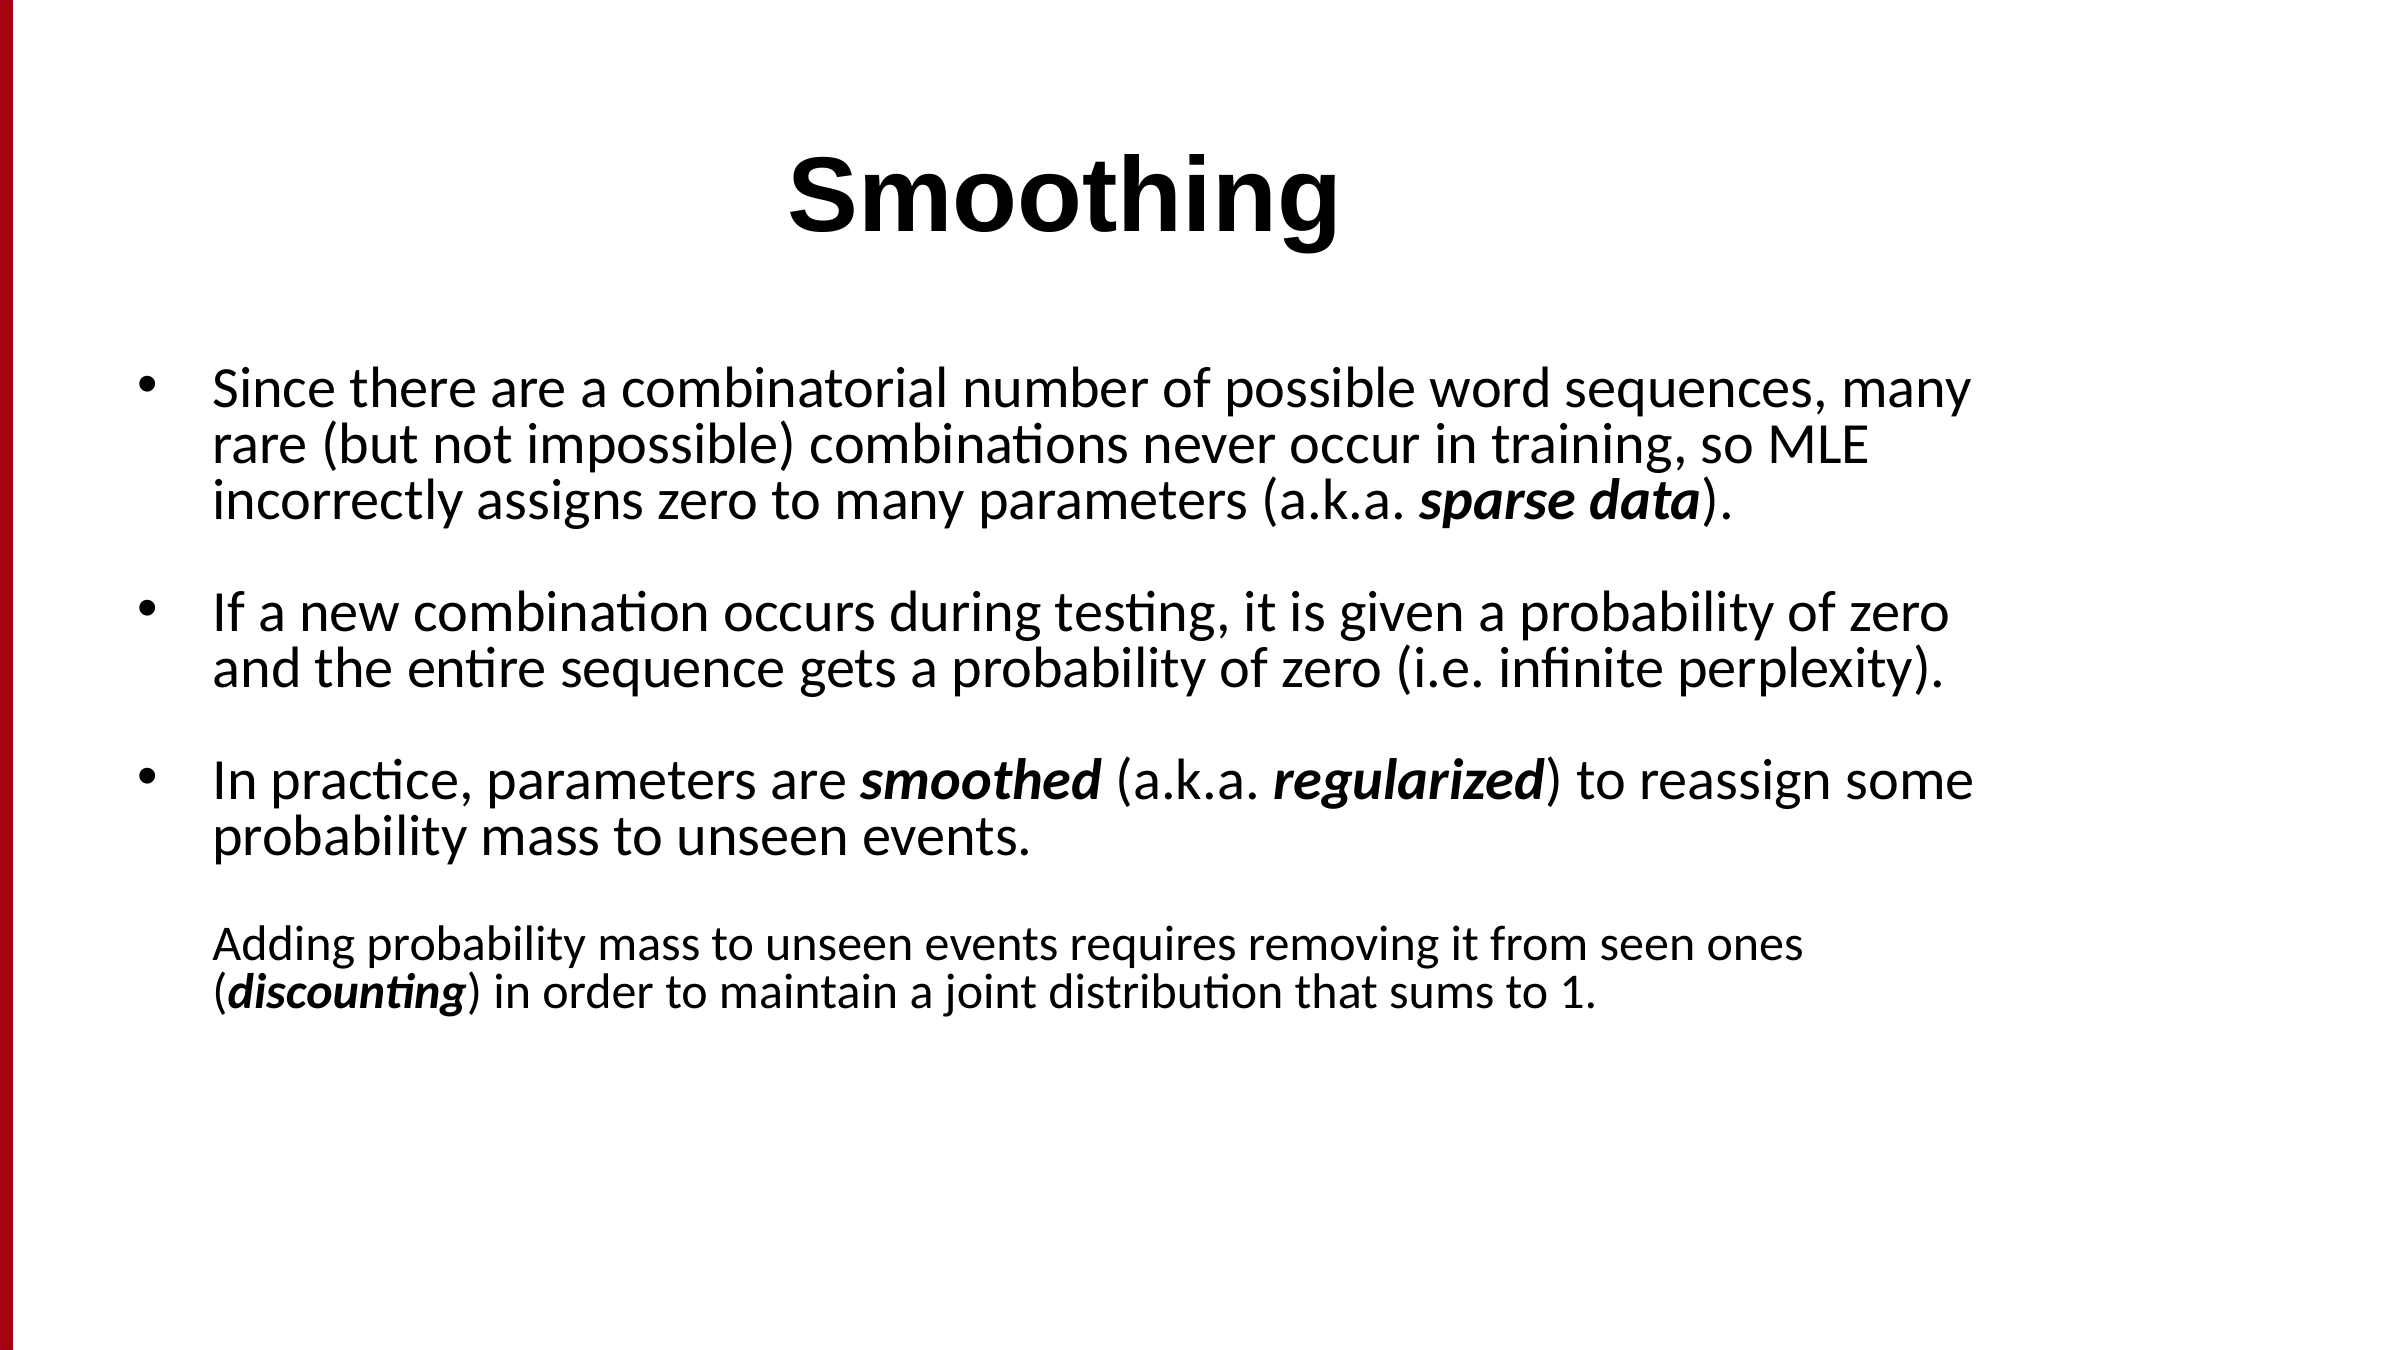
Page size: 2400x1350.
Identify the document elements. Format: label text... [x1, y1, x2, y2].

text_box Smoothing [787, 124, 2338, 253]
text_box Since there are a combinatorial number of possible word sequences, many rare (but not impossible) combinations never occur in training, so MLE incorrectly assigns zero to many parameters (a.k.a. sparse data). If a new combination occurs during testing, it is given a probability of zero and the entire sequence gets a probability of zero (i.e. infinite perplexity). In practice, parameters are smoothed (a.k.a. regularized) to reassign some probability mass to unseen events. Adding probability mass to unseen events requires removing it from seen ones (discounting) in order to maintain a joint distribution that sums to 1. [137, 362, 2025, 1019]
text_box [0, 0, 14, 1350]
